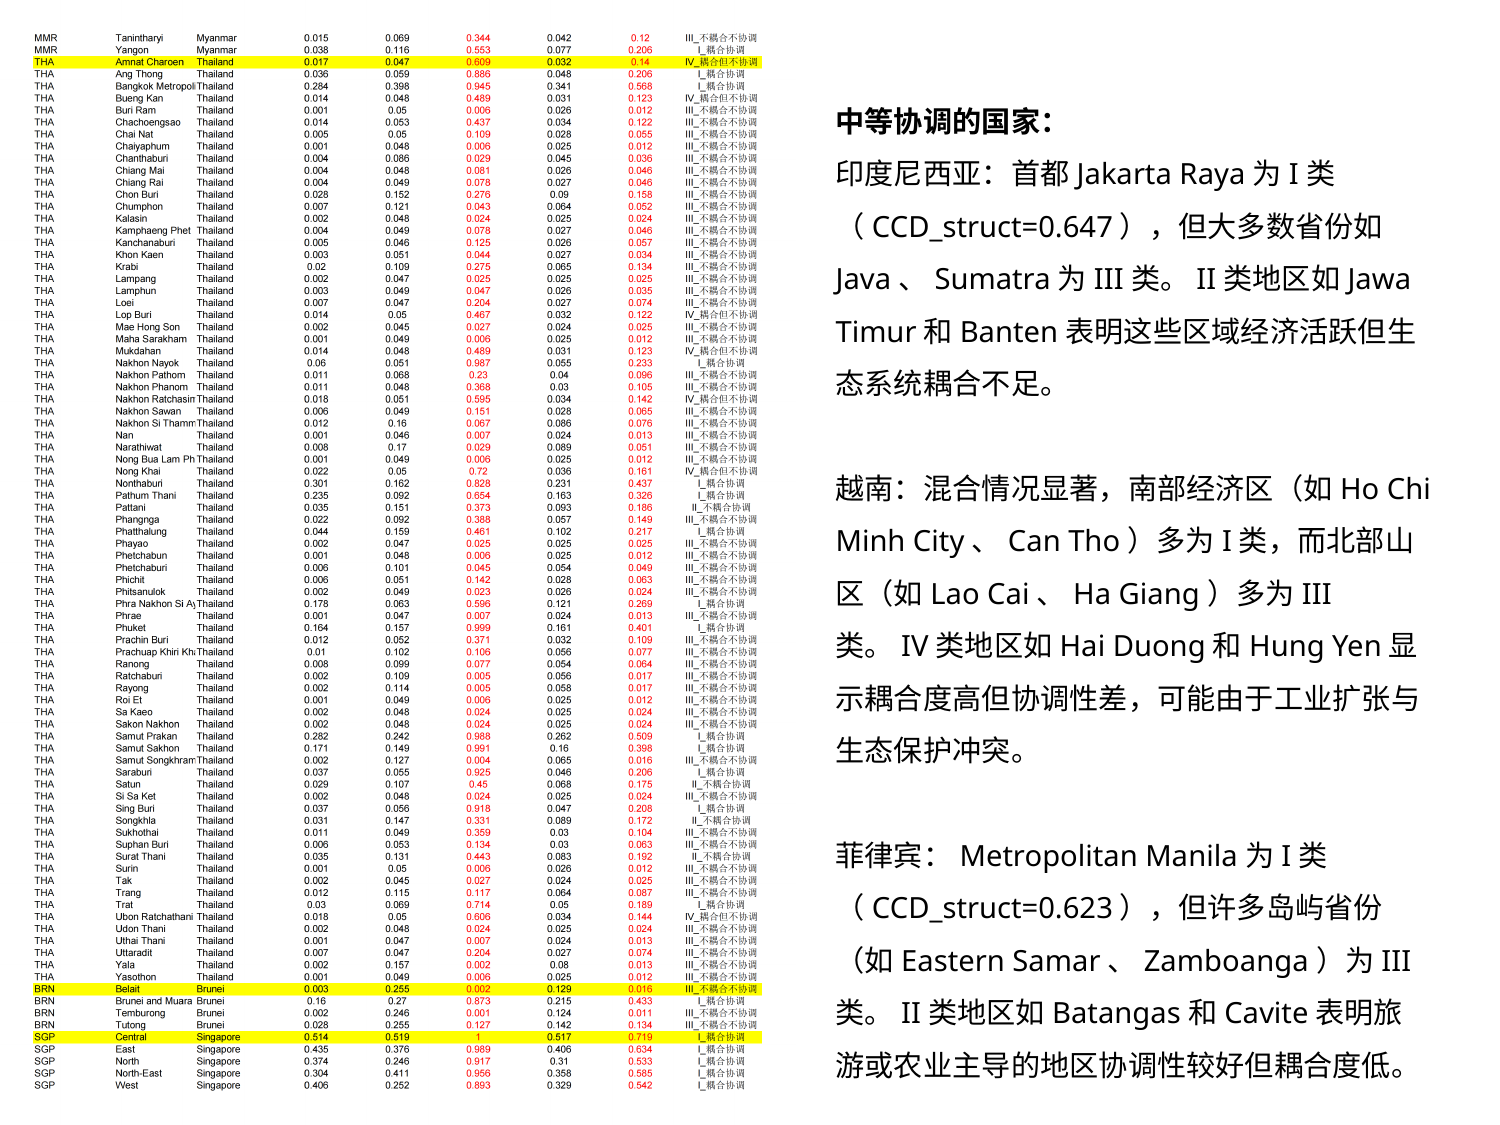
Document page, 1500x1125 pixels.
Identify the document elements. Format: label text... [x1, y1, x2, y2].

text_box 中等协调的国家： 印度尼西亚：首都Jakarta Raya为I类（CCD_struct=0.647），但大多数省份如Java、Sumatra为III类。II类地区如Jawa Timur和Banten表明这些区域经济活跃但生态系统耦合不足。 越南：混合情况显著，南部经济区（如Ho Chi Minh City、Can Tho）多为I类，而北部山区（如Lao Cai、Ha Giang）多为III类。IV类地区如Hai Duong和Hung Yen显示耦合度高但协调性差，可能由于工业扩张与生态保护冲突。 菲律宾：Metropolitan Manila为I类（CCD_struct=0.623），但许多岛屿省份（如Eastern Samar、Zamboanga）为III类。II类地区如Batangas和Cavite表明旅游或农业主导的地区协调性较好但耦合度低。 [820, 78, 1446, 1090]
picture [0, 0, 796, 1125]
